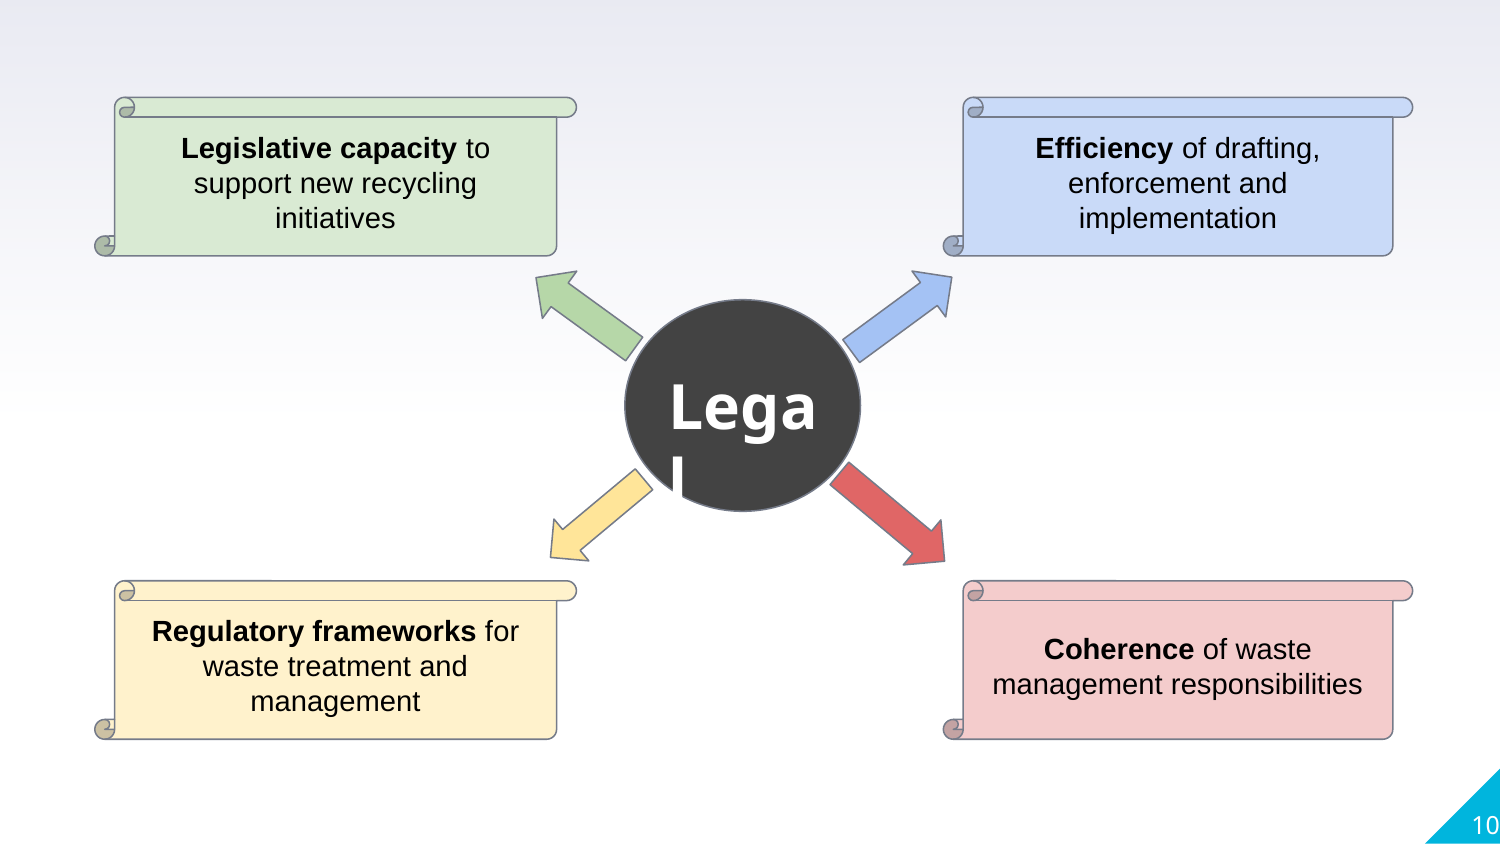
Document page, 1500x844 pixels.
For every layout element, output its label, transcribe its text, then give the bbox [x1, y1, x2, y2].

text_box [550, 468, 653, 561]
text_box [847, 356, 861, 455]
text_box Coherence of waste management responsibilities [943, 580, 1413, 740]
text_box [830, 462, 945, 565]
text_box [535, 271, 643, 361]
text_box [842, 271, 952, 363]
text_box [624, 299, 845, 475]
text_box Legislative capacity to support new recycling initiatives [94, 97, 577, 256]
text_box Efficiency of drafting, enforcement and implementation [943, 97, 1413, 256]
text_box Legal [653, 352, 847, 533]
text_box Regulatory frameworks for waste treatment and management [94, 580, 577, 740]
slide_number ‹#› [1425, 766, 1500, 844]
